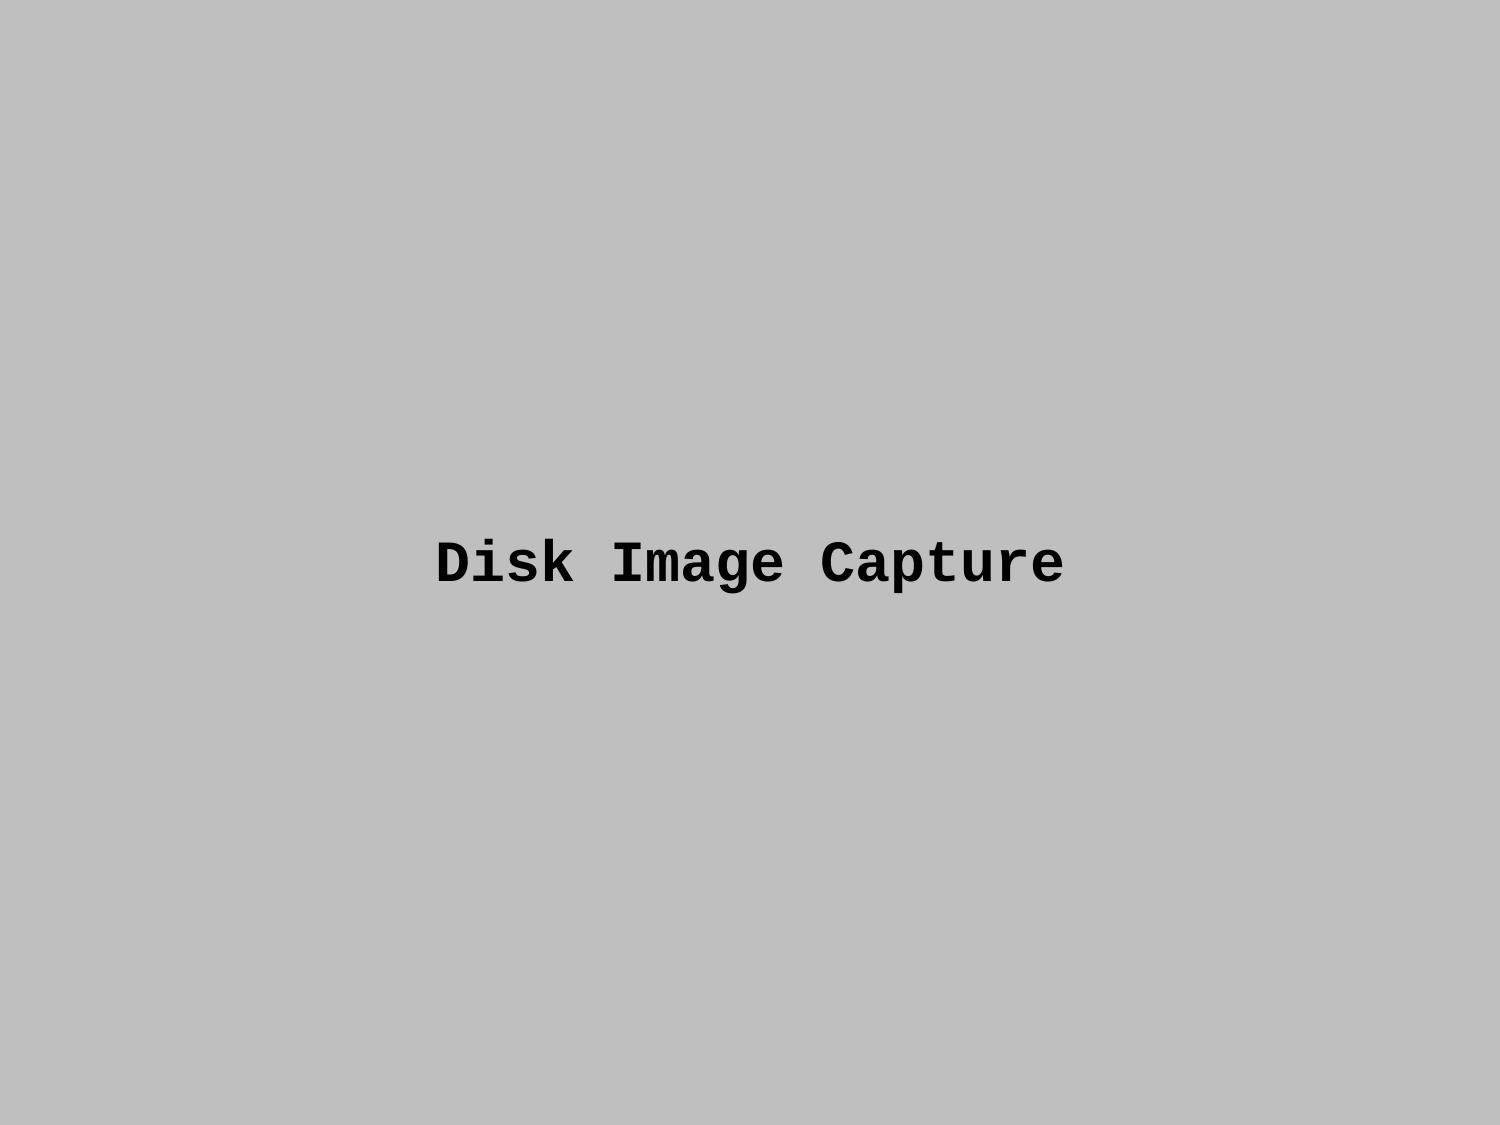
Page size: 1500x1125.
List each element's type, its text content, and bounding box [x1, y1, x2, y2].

title Disk Image Capture [58, 507, 1442, 618]
